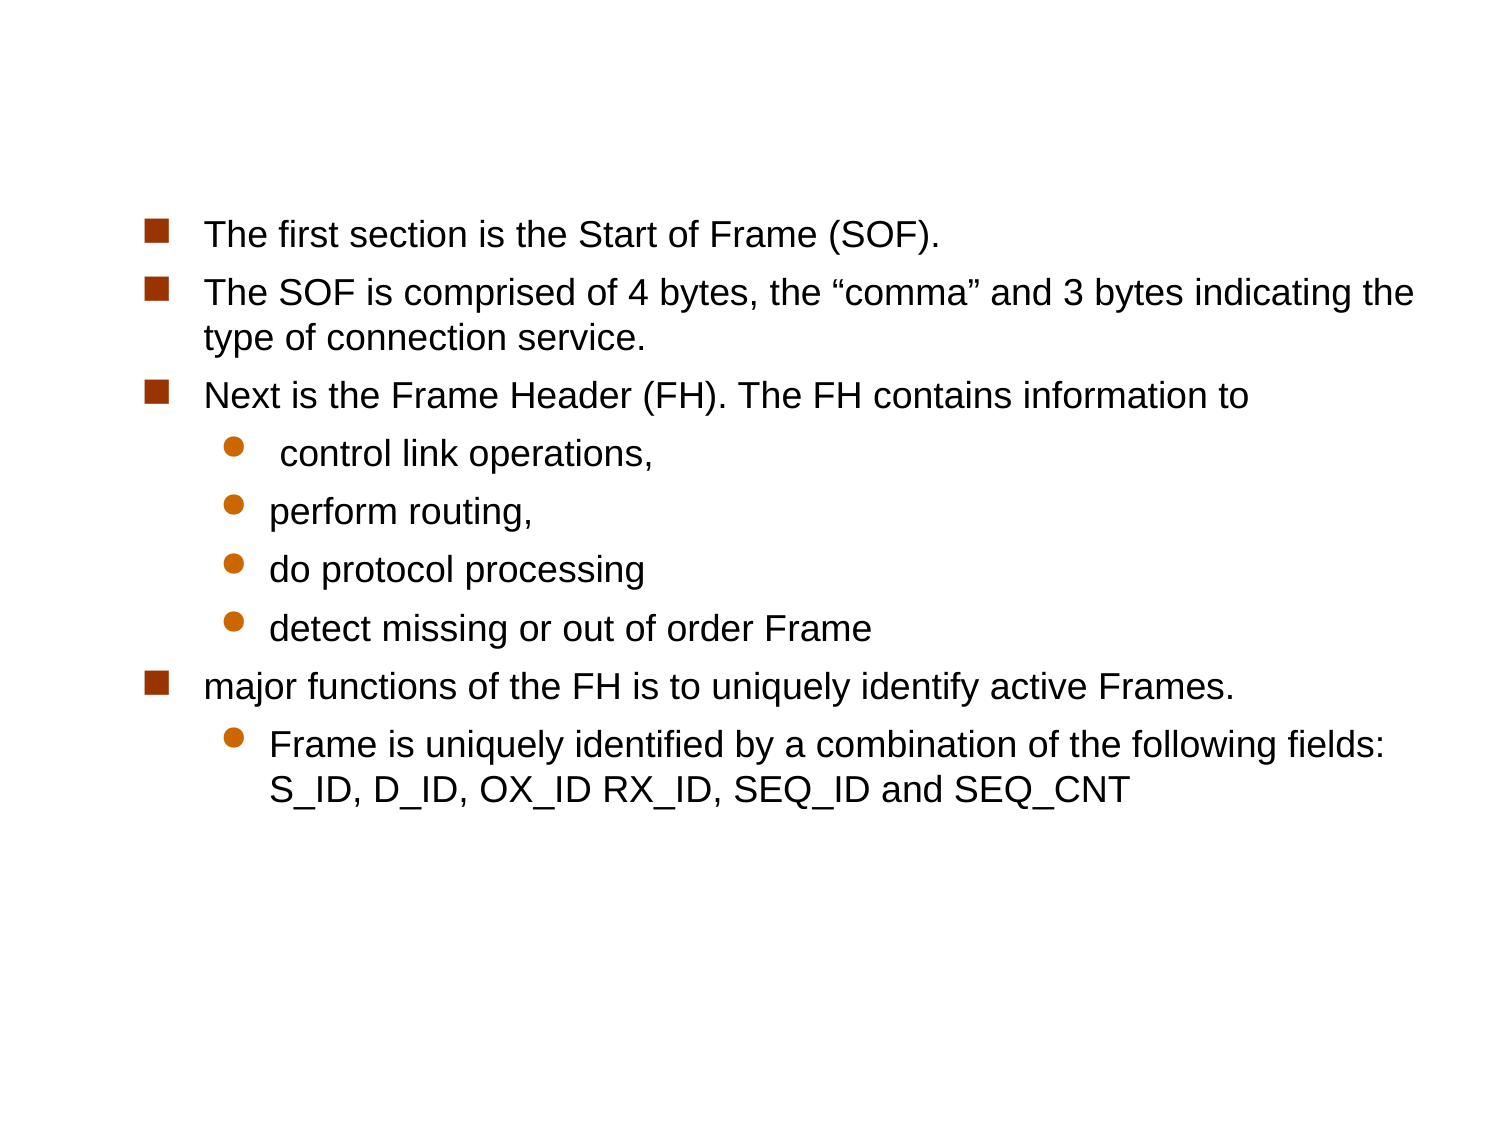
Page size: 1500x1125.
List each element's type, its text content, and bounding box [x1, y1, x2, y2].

list The first section is the Start of Frame (SOF). The SOF is comprised of 4 bytes, the “comma” and 3 bytes indicating the type of connection service. Next is the Frame Header (FH). The FH contains information to control link operations, perform routing, do protocol processing detect missing or out of order Frame major functions of the FH is to uniquely identify active Frames. Frame is uniquely identified by a combination of the following fields: S_ID, D_ID, OX_ID RX_ID, SEQ_ID and SEQ_CNT [132, 202, 1483, 946]
